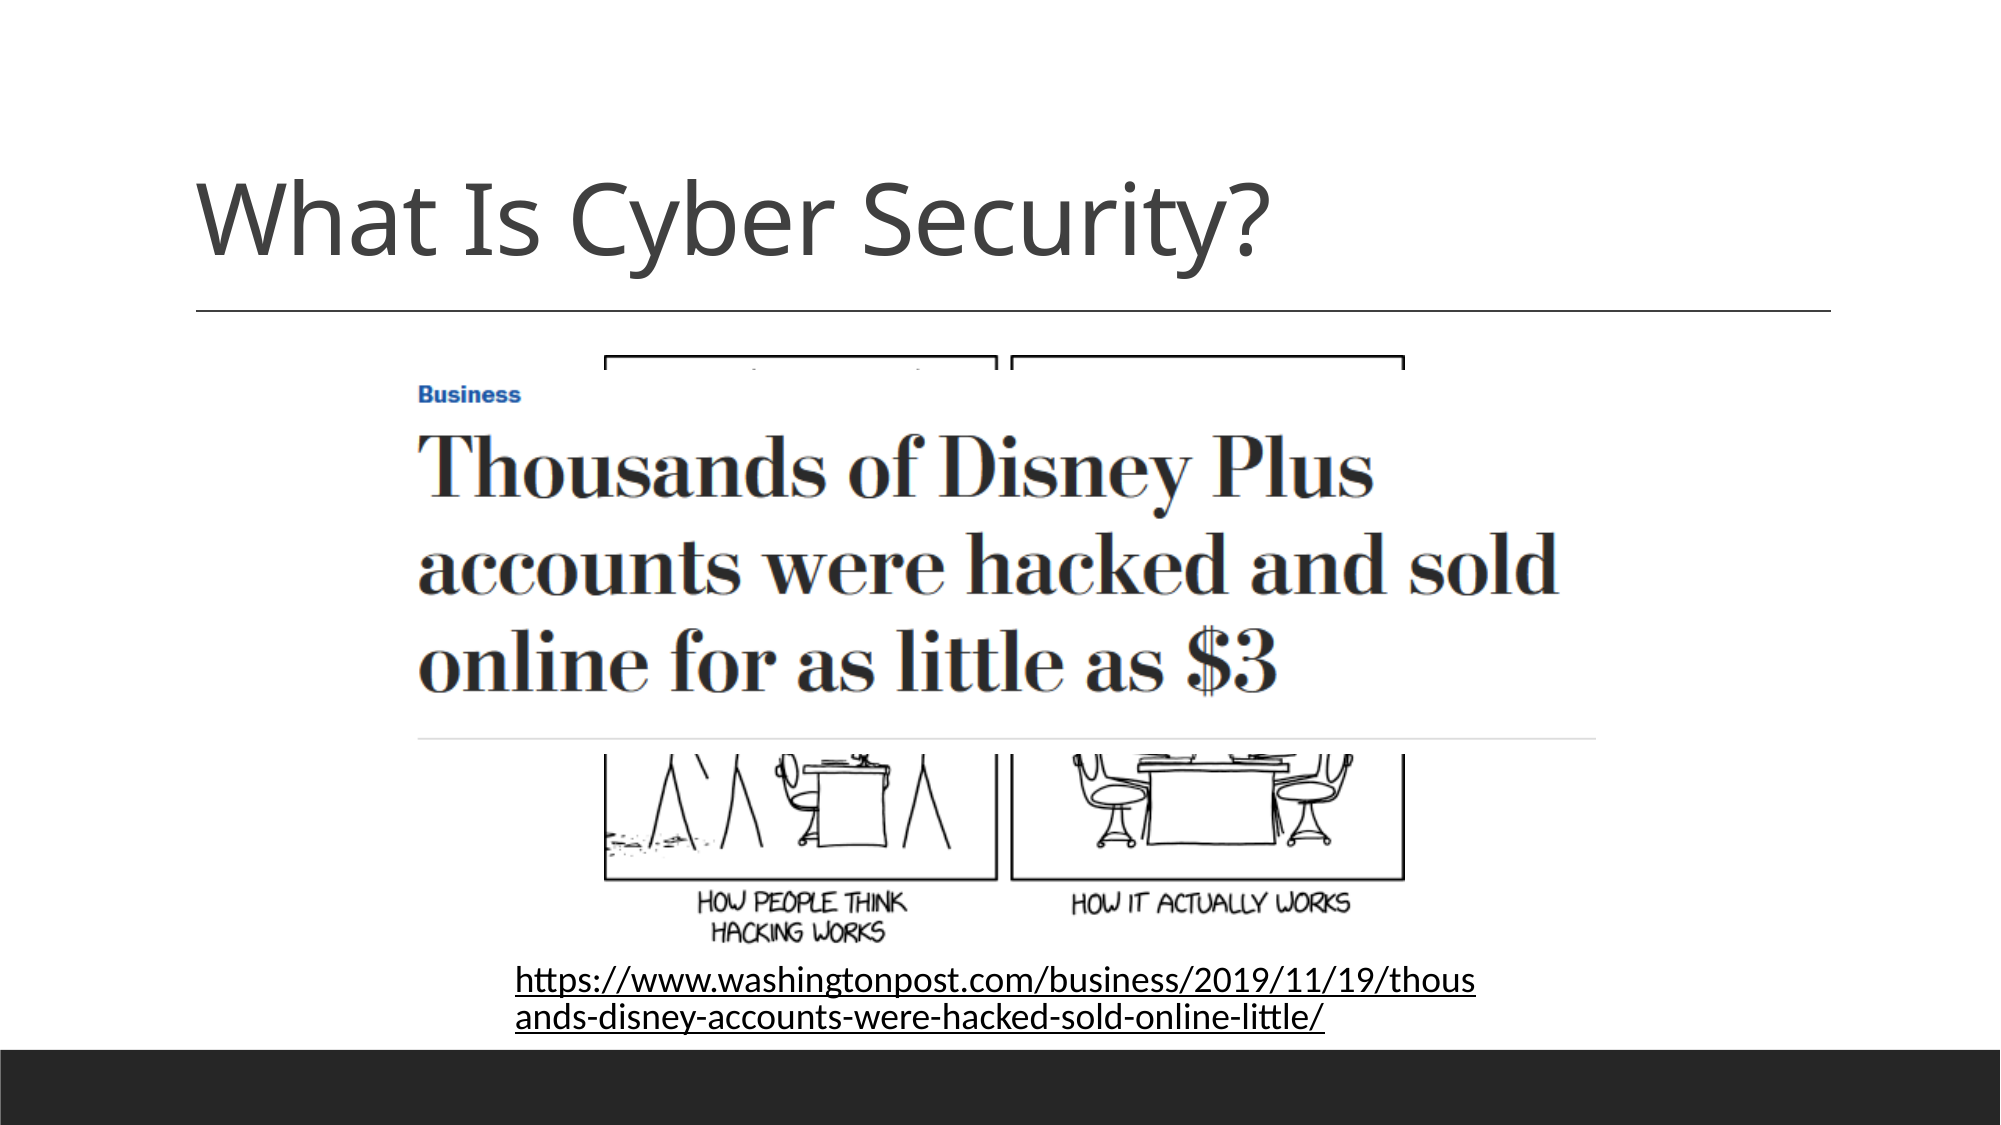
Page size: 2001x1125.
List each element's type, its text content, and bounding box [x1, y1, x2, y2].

picture [403, 370, 1596, 755]
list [604, 354, 1406, 367]
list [604, 764, 1406, 954]
title What Is Cyber Security? [180, 47, 1830, 285]
text_box https://www.washingtonpost.com/business/2019/11/19/thousands-disney-accounts-were-hacked-sold-online-little/ [500, 947, 1500, 1052]
